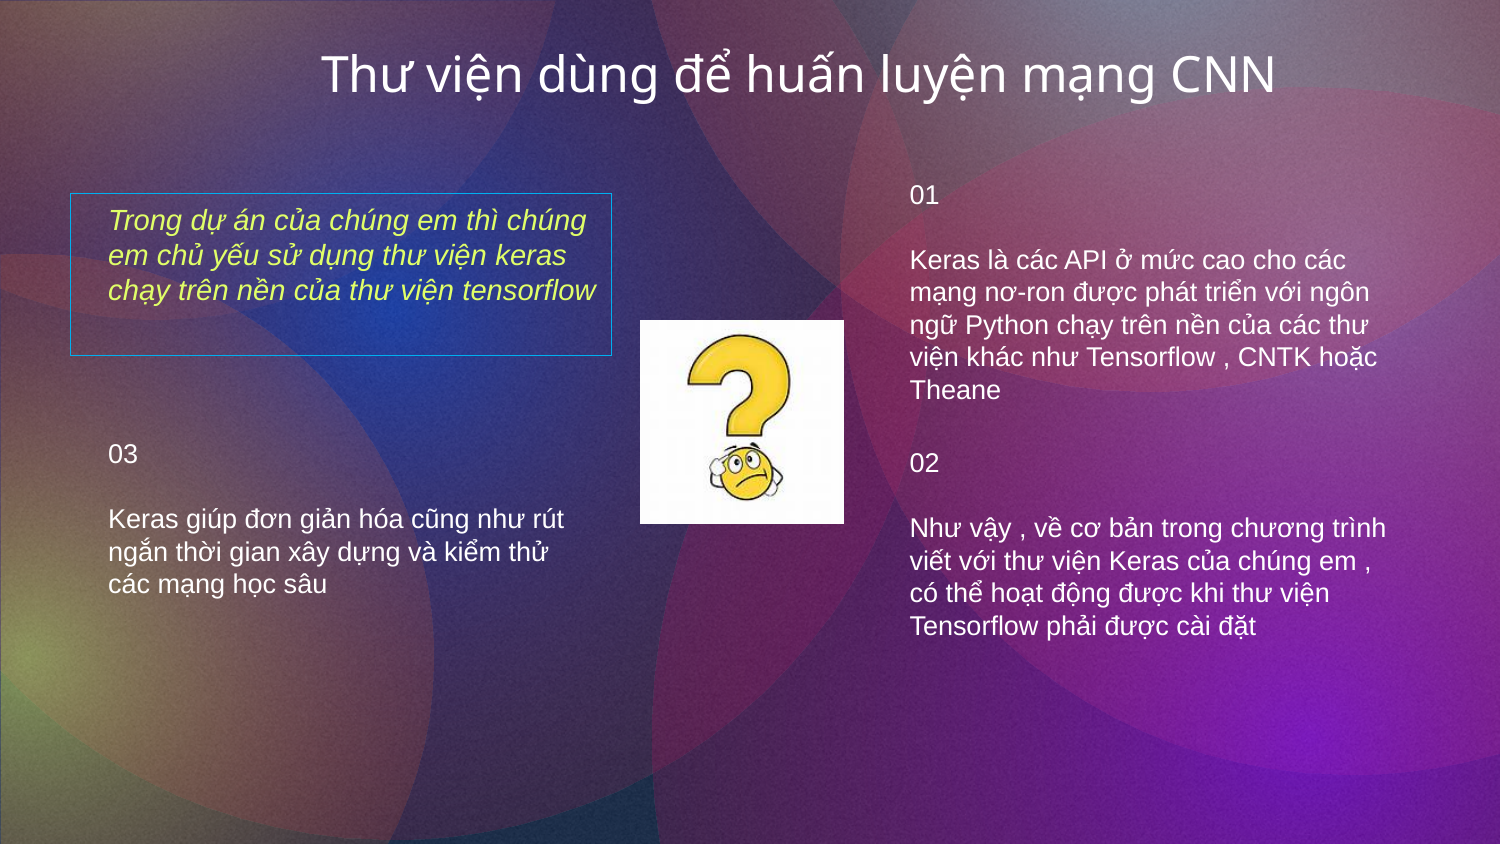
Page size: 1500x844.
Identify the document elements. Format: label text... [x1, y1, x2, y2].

text_box 01 Keras là các API ở mức cao cho các mạng nơ-ron được phát triển với ngôn ngữ Python chạy trên nền của các thư viện khác như Tensorflow , CNTK hoặc Theane [872, 169, 1414, 356]
text_box Trong dự án của chúng em thì chúng em chủ yếu sử dụng thư viện keras chạy trên nền của thư viện tensorflow [70, 193, 612, 356]
text_box 03 Keras giúp đơn giản hóa cũng như rút ngắn thời gian xây dựng và kiểm thử các mạng học sâu [70, 429, 612, 650]
picture [640, 319, 844, 524]
text_box 02 Như vậy , về cơ bản trong chương trình viết với thư viện Keras của chúng em , có thể hoạt động được khi thư viện Tensorflow phải được cài đặt [872, 438, 1414, 692]
title Thư viện dùng để huấn luyện mạng CNN [158, 26, 1454, 121]
